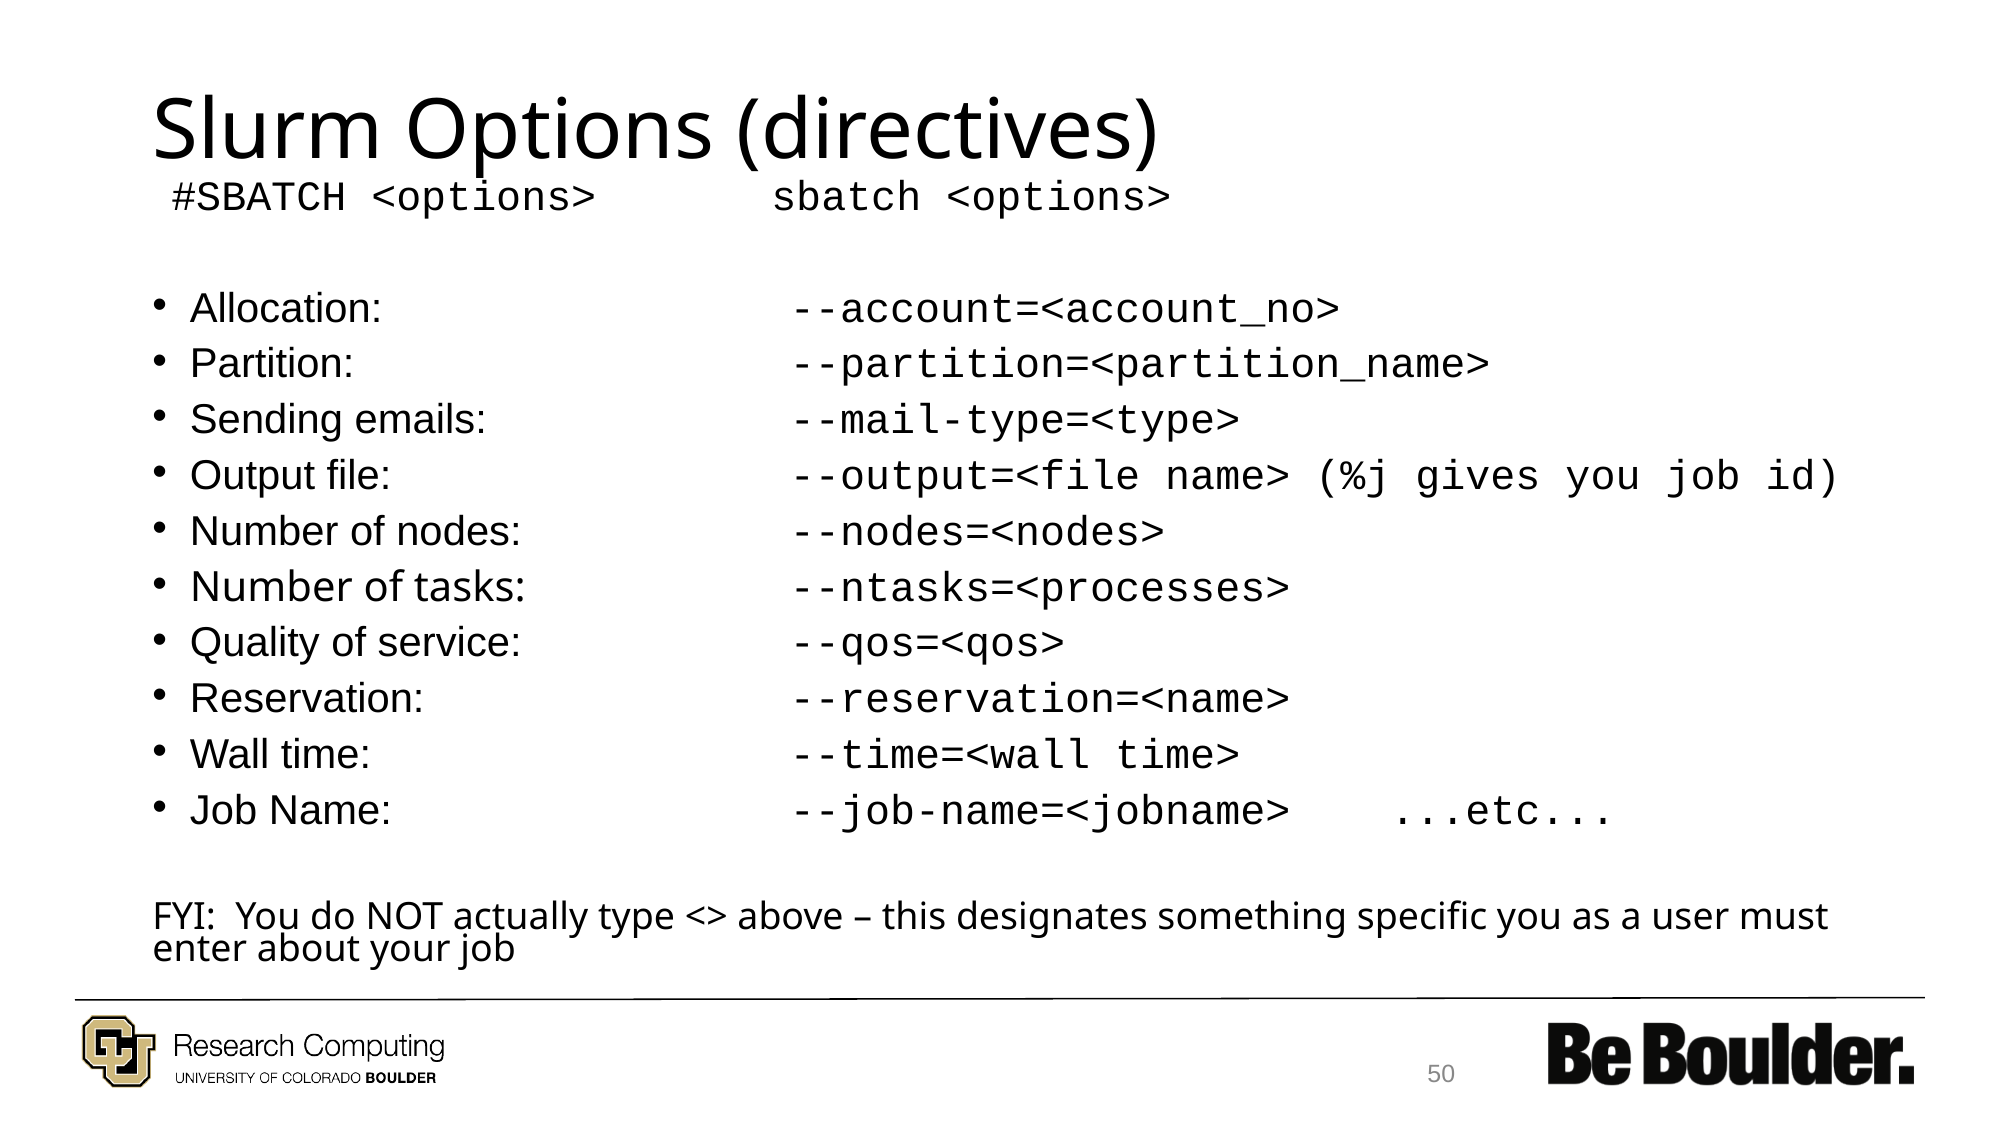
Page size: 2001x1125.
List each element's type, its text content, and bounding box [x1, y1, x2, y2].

picture [81, 1015, 444, 1088]
slide_number 50 [1412, 1042, 1525, 1103]
list #SBATCH <options> sbatch <options> Allocation: --account=<account_no> Partition: --partition=<partition_name> Sending emails: --mail-type=<type> Output file: --output=<file name> (%j gives you job id) Number of nodes: --nodes=<nodes> Number of tasks: --ntasks=<processes> Quality of service: --qos=<qos> Reservation: --reservation=<name> Wall time: --time=<wall time> Job Name: --job-name=<jobname> ...etc... FYI: You do NOT actually type <> above – this designates something specific you as a user must enter about your job [137, 174, 1863, 980]
title Slurm Options (directives) [137, 22, 1863, 174]
picture [1524, 1015, 1938, 1088]
